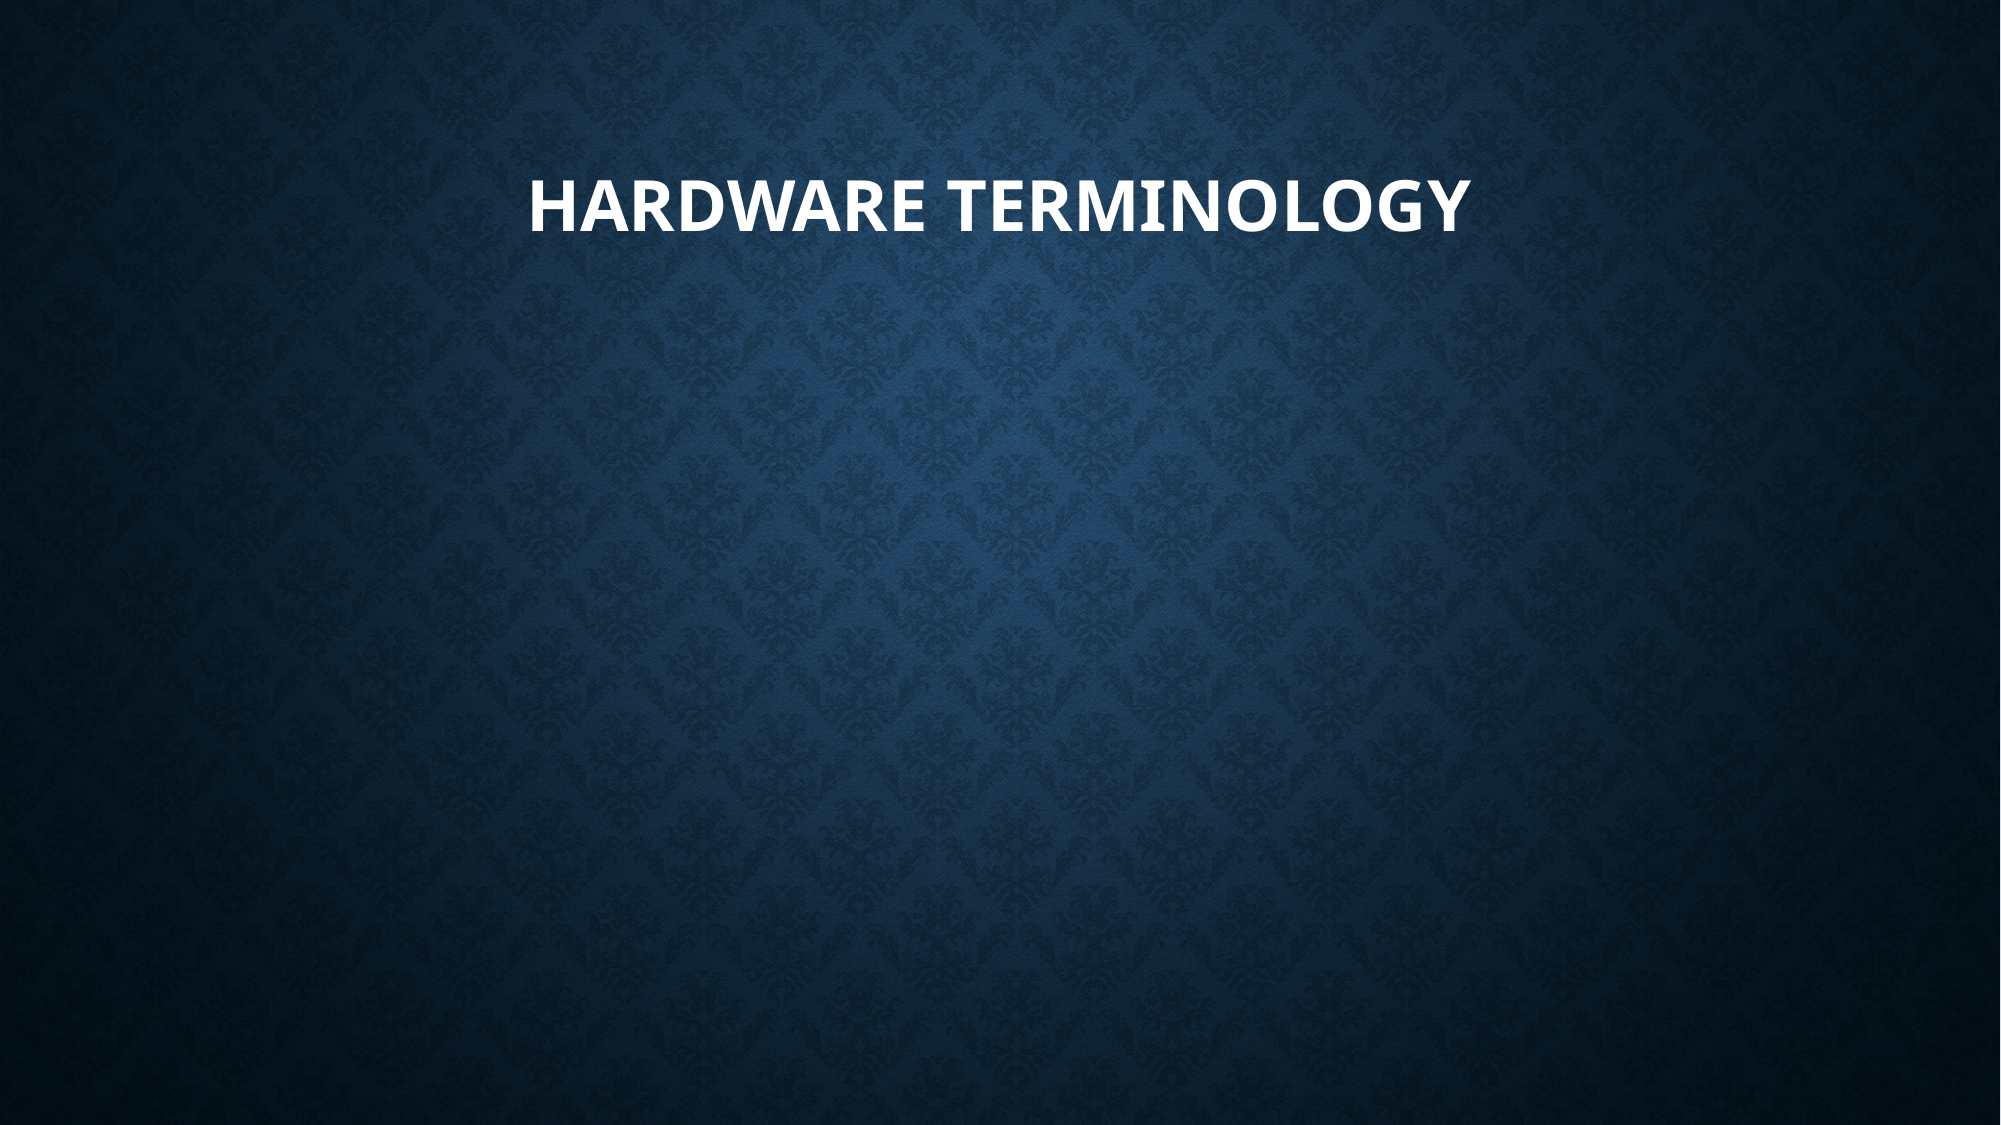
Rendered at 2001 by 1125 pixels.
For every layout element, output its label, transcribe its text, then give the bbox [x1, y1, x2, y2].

title Hardware terminology [149, 99, 1849, 318]
